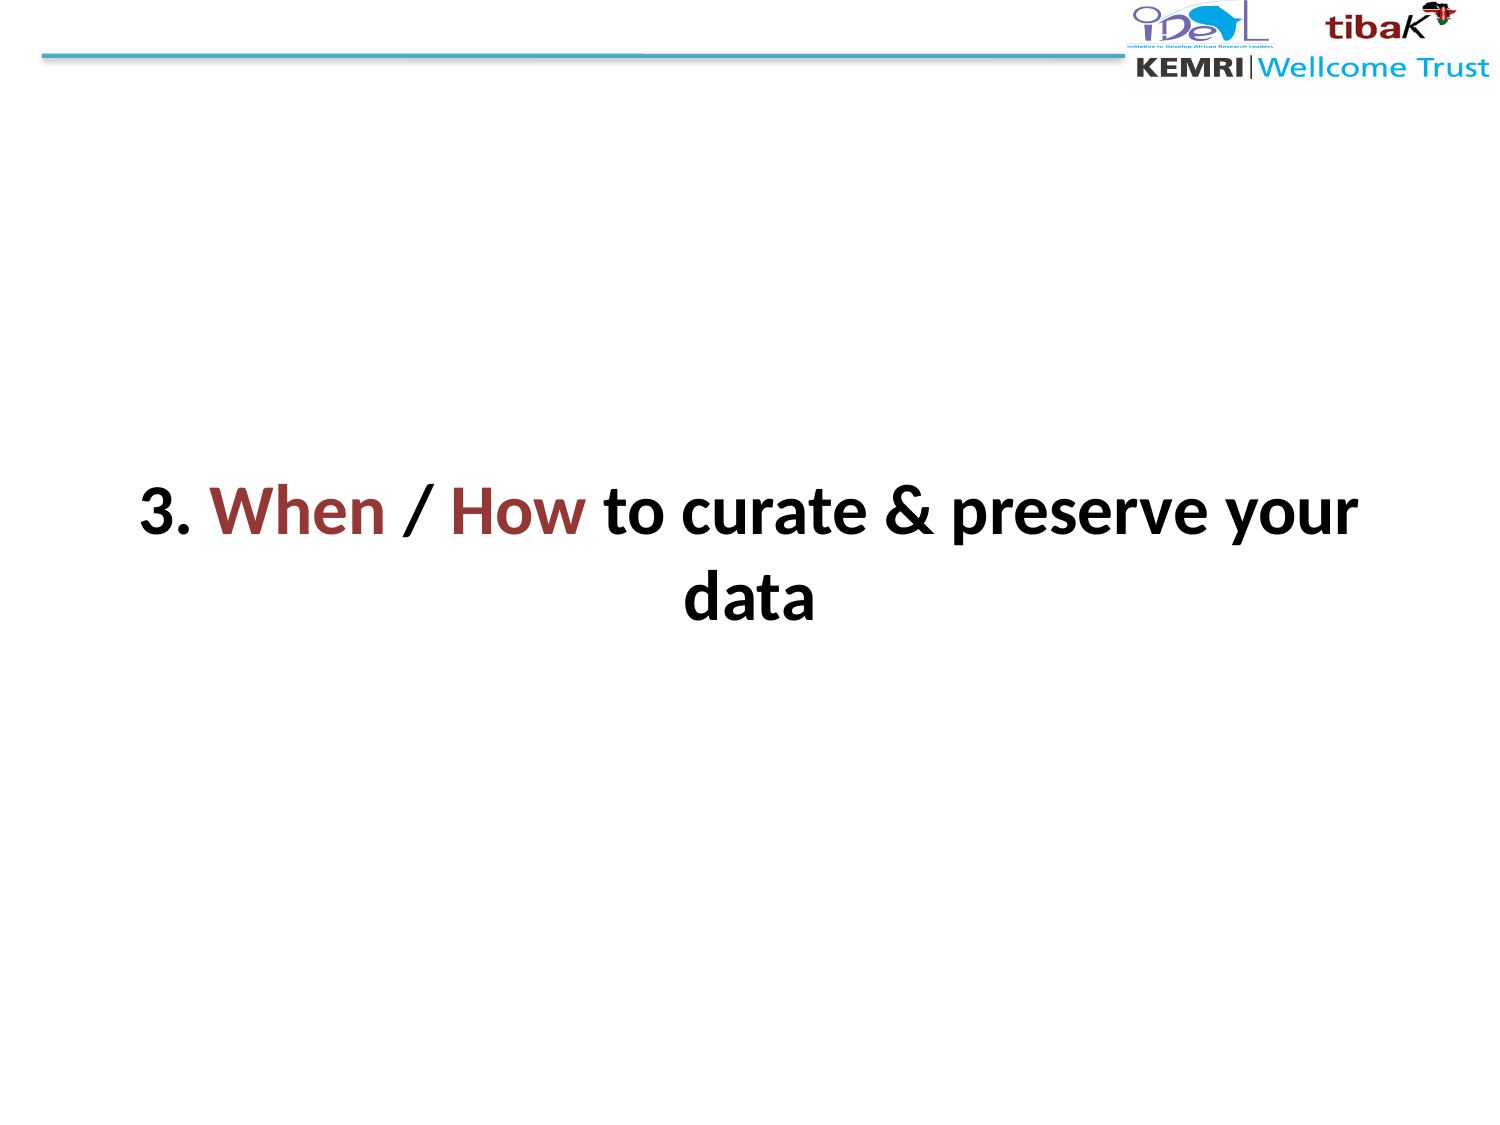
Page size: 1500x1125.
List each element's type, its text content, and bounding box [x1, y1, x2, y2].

title 3. When / How to curate & preserve your data [75, 455, 1425, 643]
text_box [41, 0, 1500, 91]
